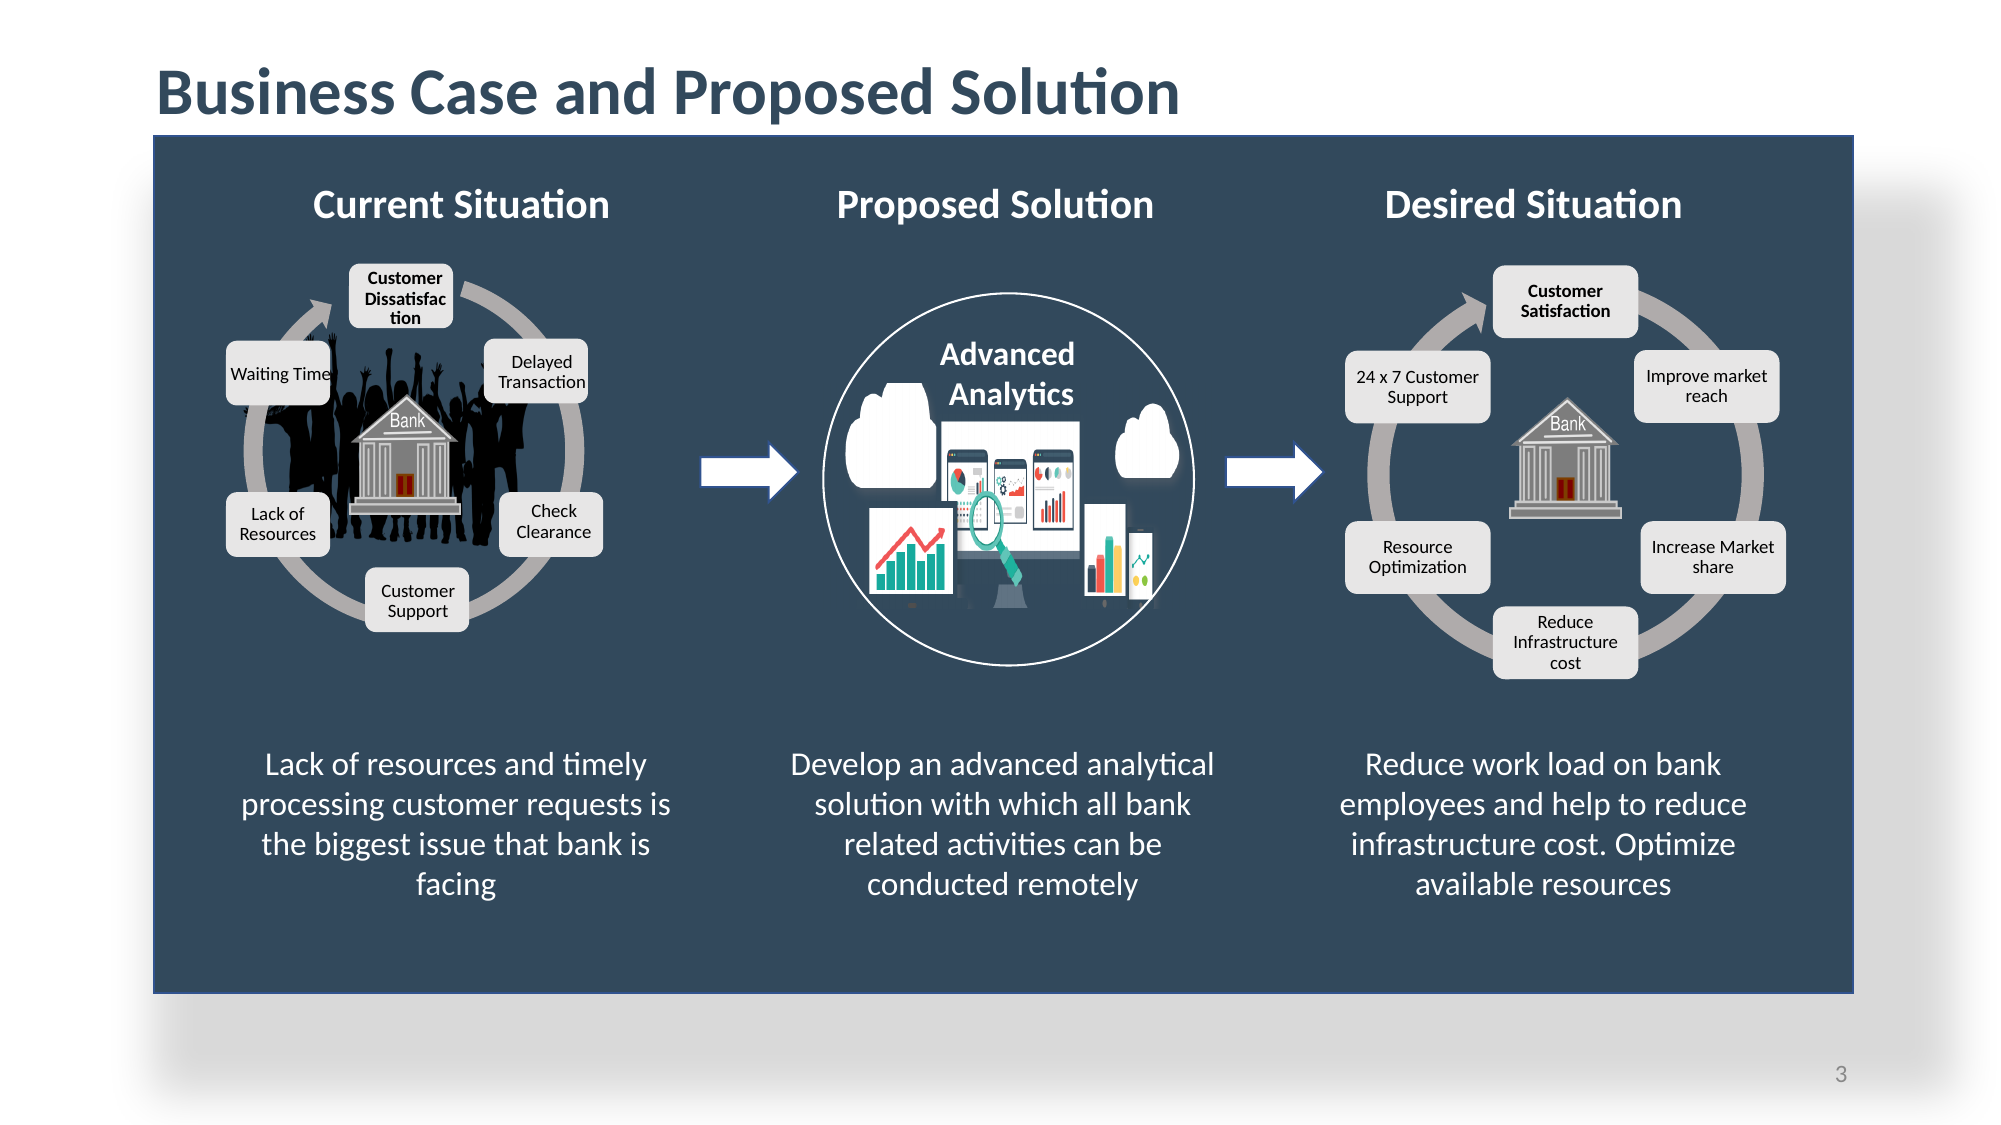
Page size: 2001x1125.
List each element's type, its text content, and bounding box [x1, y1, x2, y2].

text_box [153, 136, 1853, 993]
text_box Business Case and Proposed Solution [141, 40, 1841, 137]
slide_number 3 [1412, 1042, 1863, 1103]
